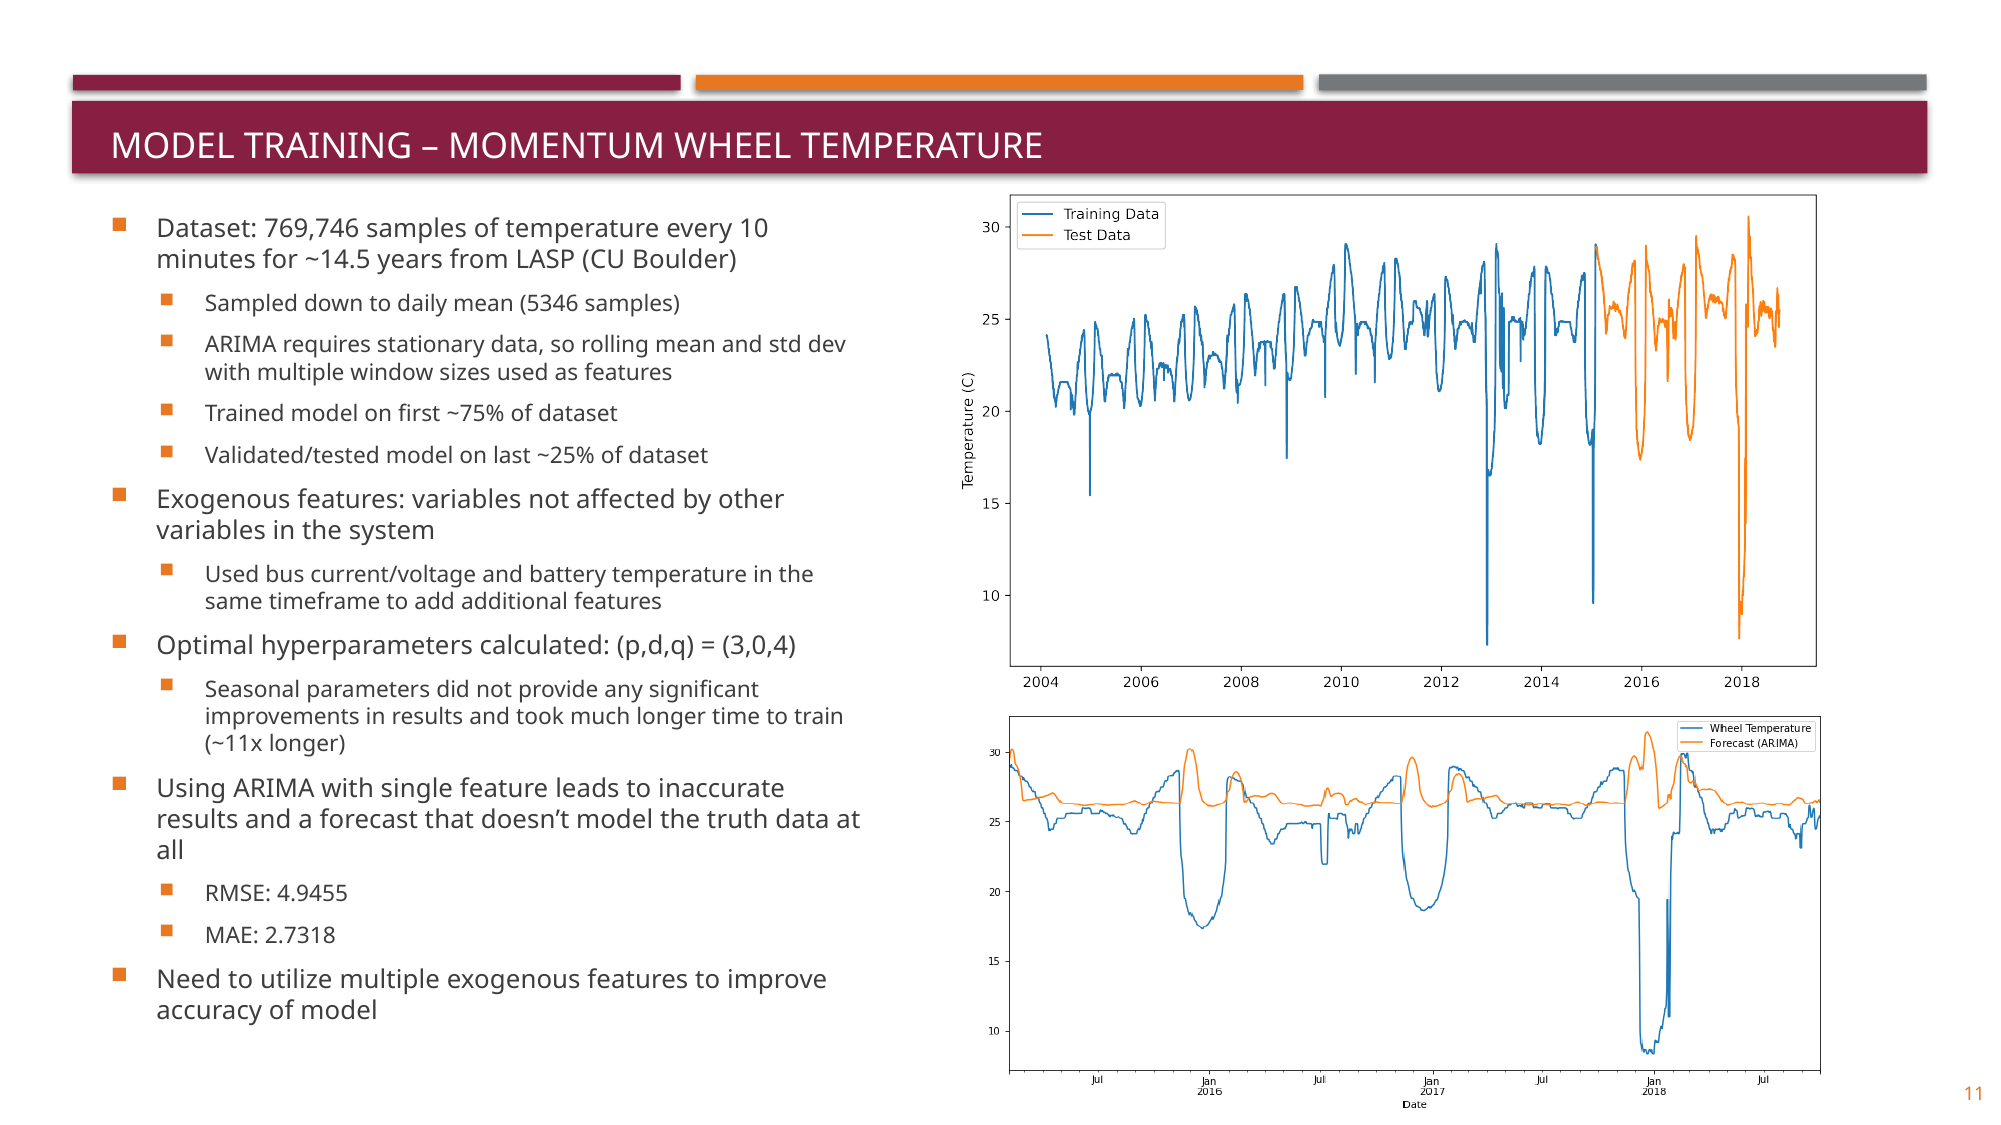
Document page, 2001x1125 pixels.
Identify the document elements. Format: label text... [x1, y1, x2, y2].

title Model Training – Momentum Wheel temperature [95, 115, 1905, 174]
picture [980, 708, 1828, 1116]
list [957, 185, 1828, 697]
text_box Dataset: 769,746 samples of temperature every 10 minutes for ~14.5 years from LASP (CU Boulder) Sampled down to daily mean (5346 samples) ARIMA requires stationary data, so rolling mean and std dev with multiple window sizes used as features Trained model on first ~75% of dataset Validated/tested model on last ~25% of dataset Exogenous features: variables not affected by other variables in the system Used bus current/voltage and battery temperature in the same timeframe to add additional features Optimal hyperparameters calculated: (p,d,q) = (3,0,4) Seasonal parameters did not provide any significant improvements in results and took much longer time to train (~11x longer) Using ARIMA with single feature leads to inaccurate results and a forecast that doesn’t model the truth data at all RMSE: 4.9455 MAE: 2.7318 Need to utilize multiple exogenous features to improve accuracy of model [95, 204, 890, 1043]
slide_number 11 [1827, 1064, 2000, 1125]
